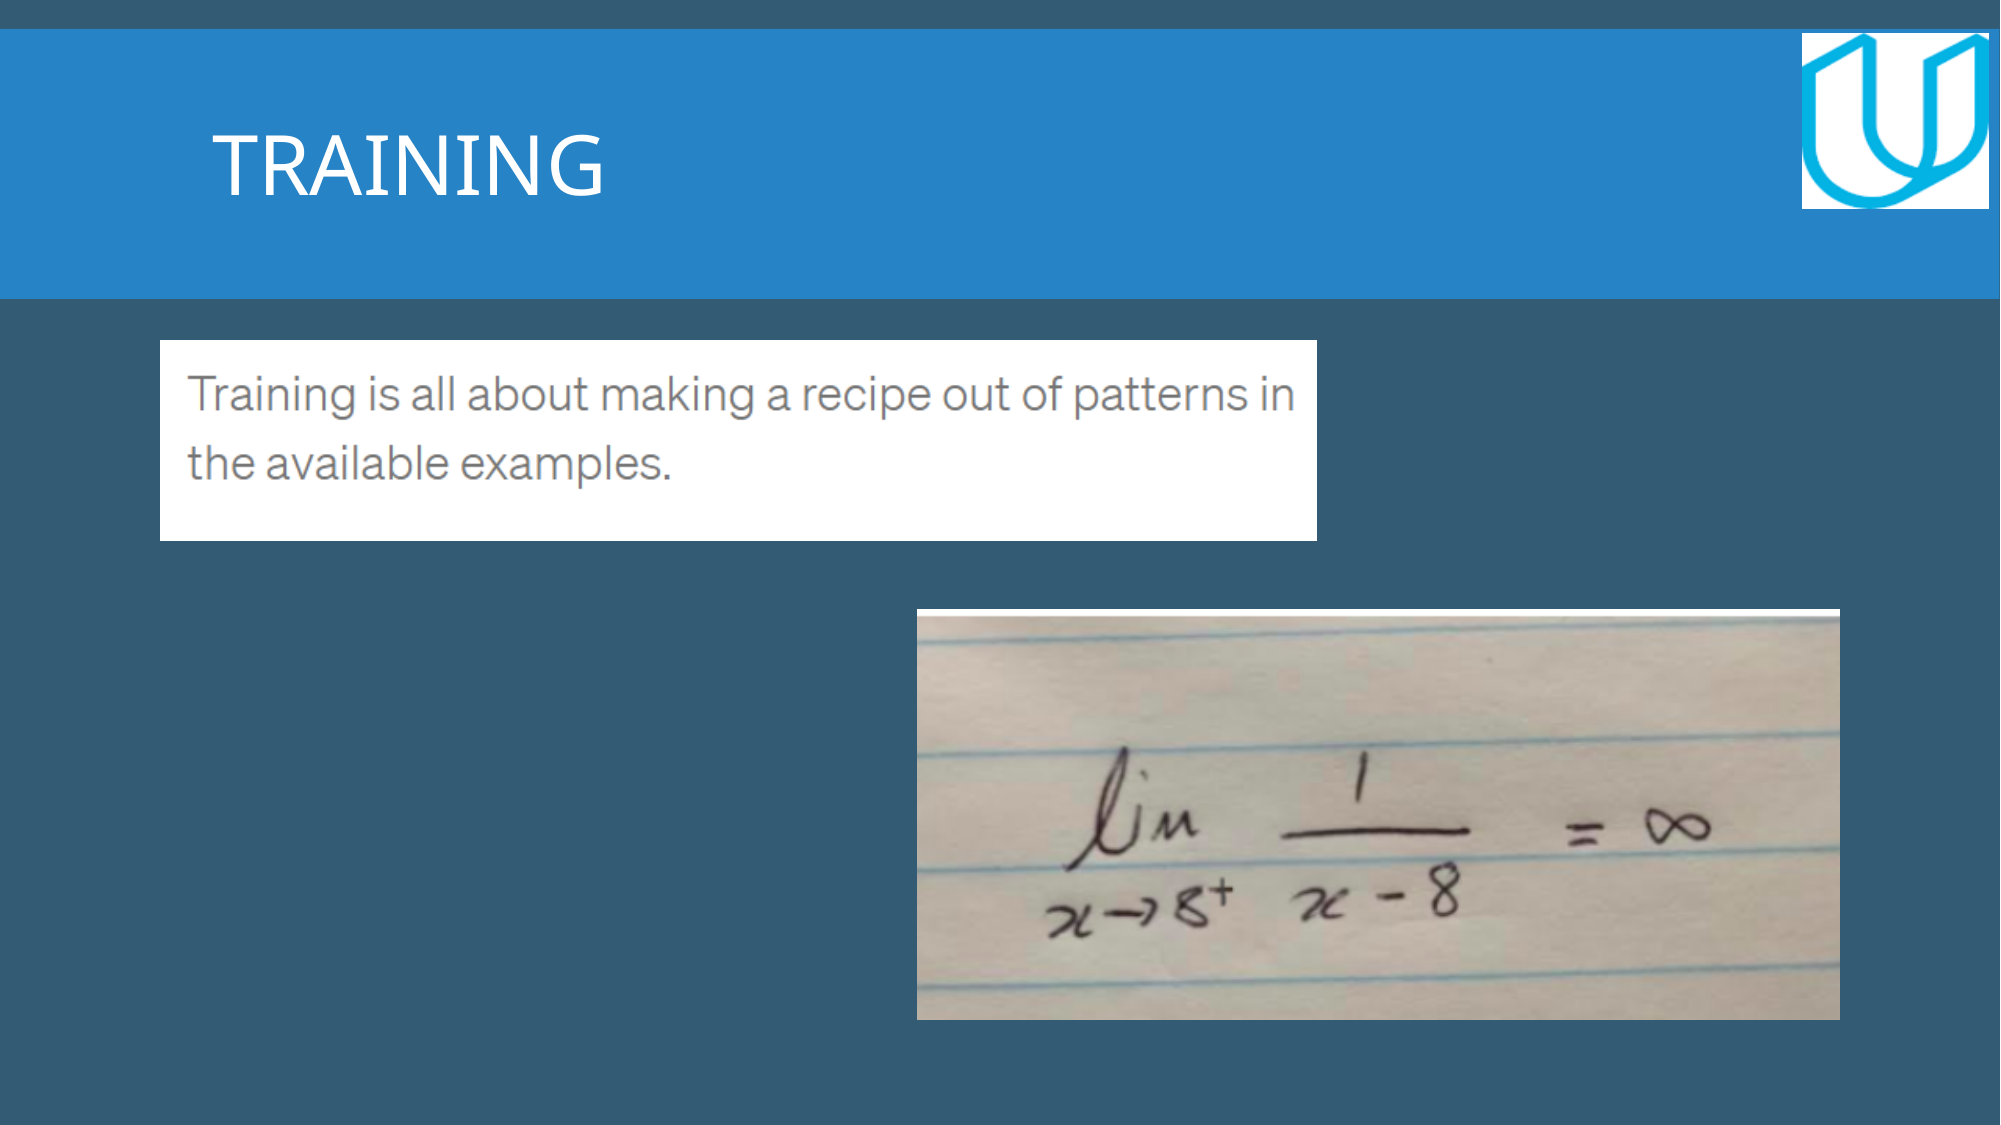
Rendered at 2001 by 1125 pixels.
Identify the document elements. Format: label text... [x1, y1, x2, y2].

picture [917, 608, 1840, 1021]
picture [1802, 33, 1989, 167]
picture [1816, 47, 1912, 197]
picture [1803, 159, 1866, 209]
text_box [197, 329, 1803, 1020]
picture [1876, 124, 1989, 209]
text_box Training [197, 46, 1803, 294]
picture [160, 340, 1318, 542]
picture [1933, 47, 1974, 167]
